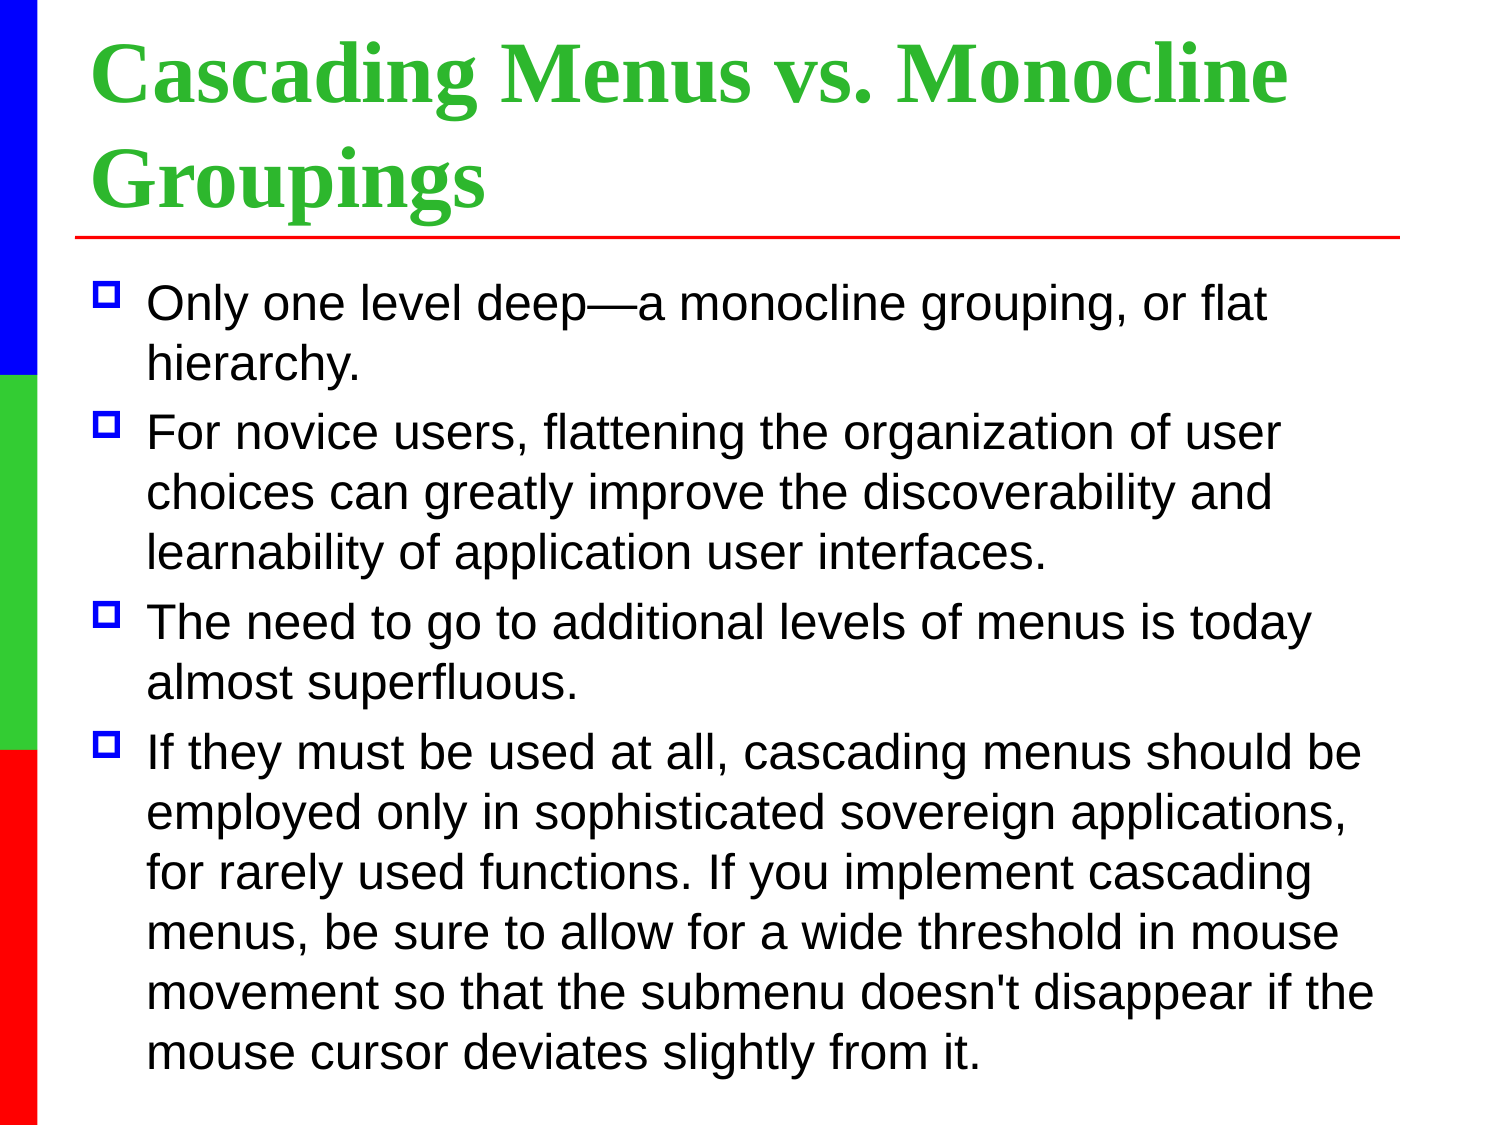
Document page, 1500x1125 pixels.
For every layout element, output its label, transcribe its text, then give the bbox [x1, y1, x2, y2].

list Only one level deep—a monocline grouping, or flat hierarchy. For novice users, flattening the organization of user choices can greatly improve the discoverability and learnability of application user interfaces. The need to go to additional levels of menus is today almost superfluous. If they must be used at all, cascading menus should be employed only in sophisticated sovereign applications, for rarely used functions. If you implement cascading menus, be sure to allow for a wide threshold in mouse movement so that the submenu doesn't disappear if the mouse cursor deviates slightly from it. [74, 262, 1426, 1006]
title Cascading Menus vs. Monocline Groupings [74, 45, 1426, 233]
